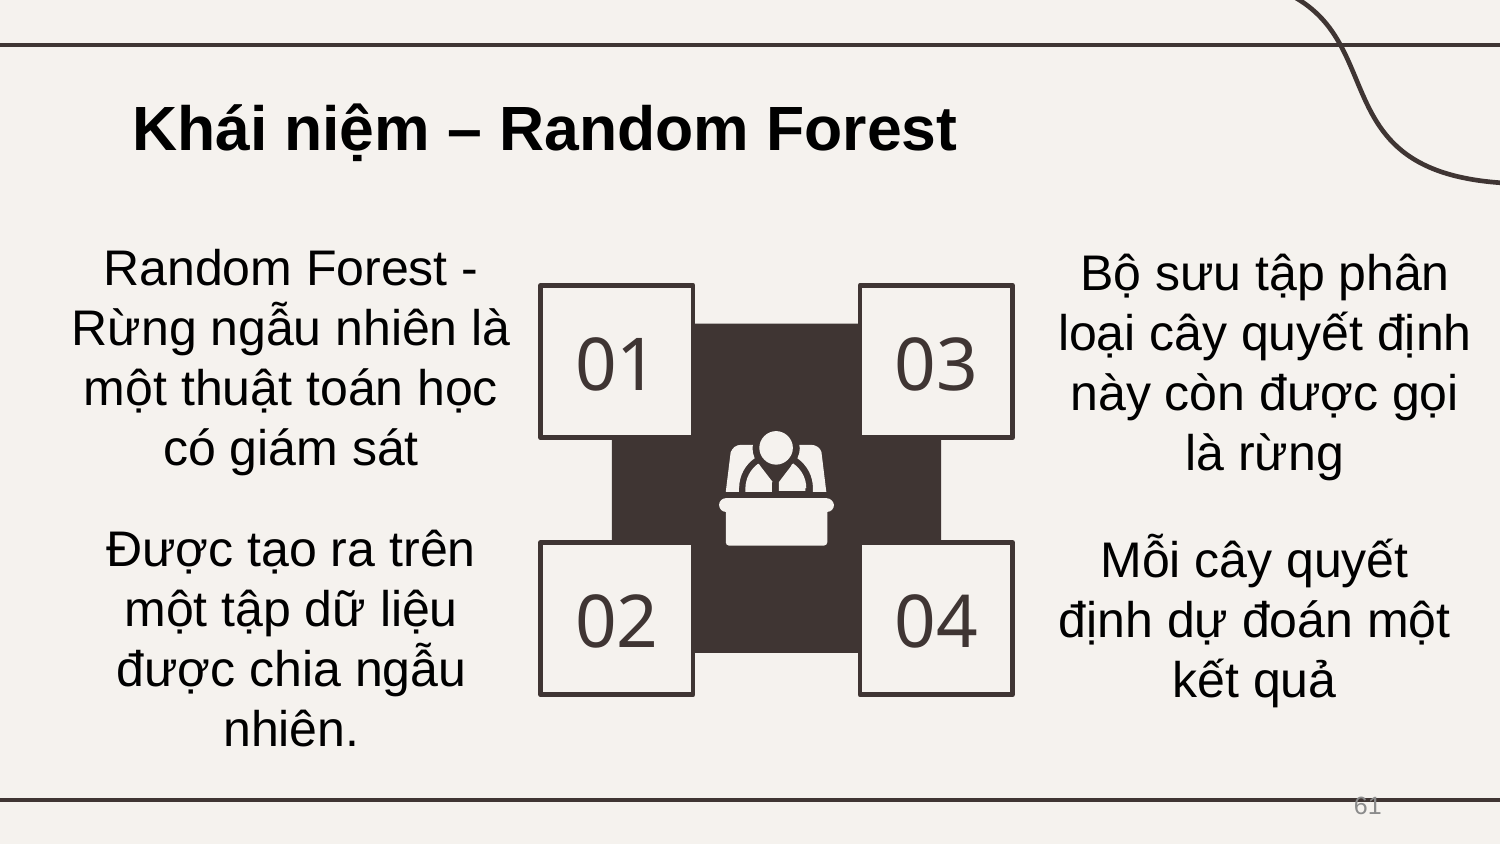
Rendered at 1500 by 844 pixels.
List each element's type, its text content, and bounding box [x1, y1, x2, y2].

slide_number 61 [1059, 782, 1397, 828]
text_box Random Forest - Rừng ngẫu nhiên là một thuật toán học có giám sát [38, 220, 545, 337]
text_box Mỗi cây quyết định dự đoán một kết quả [1038, 520, 1471, 715]
text_box Được tạo ra trên một tập dữ liệu được chia ngẫu nhiên. [48, 501, 528, 619]
title Khái niệm – Random Forest [116, 72, 1383, 167]
text_box Bộ sưu tập phân loại cây quyết định này còn được gọi là rừng [1029, 232, 1500, 488]
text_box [533, 284, 1020, 696]
